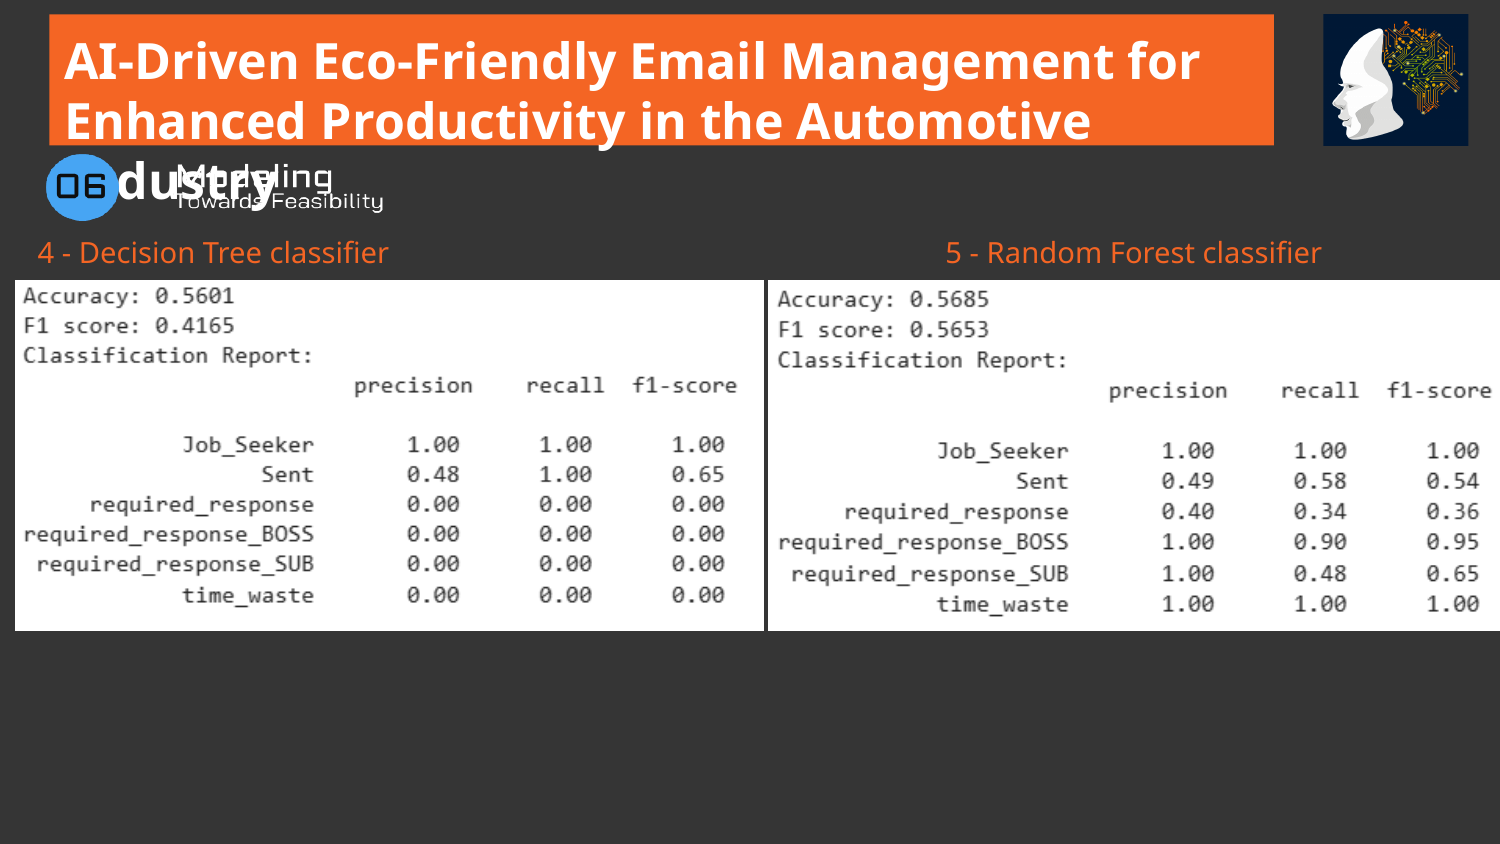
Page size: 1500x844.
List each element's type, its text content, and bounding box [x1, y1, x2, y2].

title AI-Driven Eco-Friendly Email Management for Enhanced Productivity in the Automotive Industry [49, 14, 1274, 146]
picture [31, 145, 406, 228]
picture [1323, 14, 1469, 146]
picture [15, 280, 765, 631]
text_box 5 - Random Forest classifier [930, 227, 1385, 277]
text_box 4 - Decision Tree classifier [15, 227, 437, 277]
picture [768, 280, 1500, 631]
